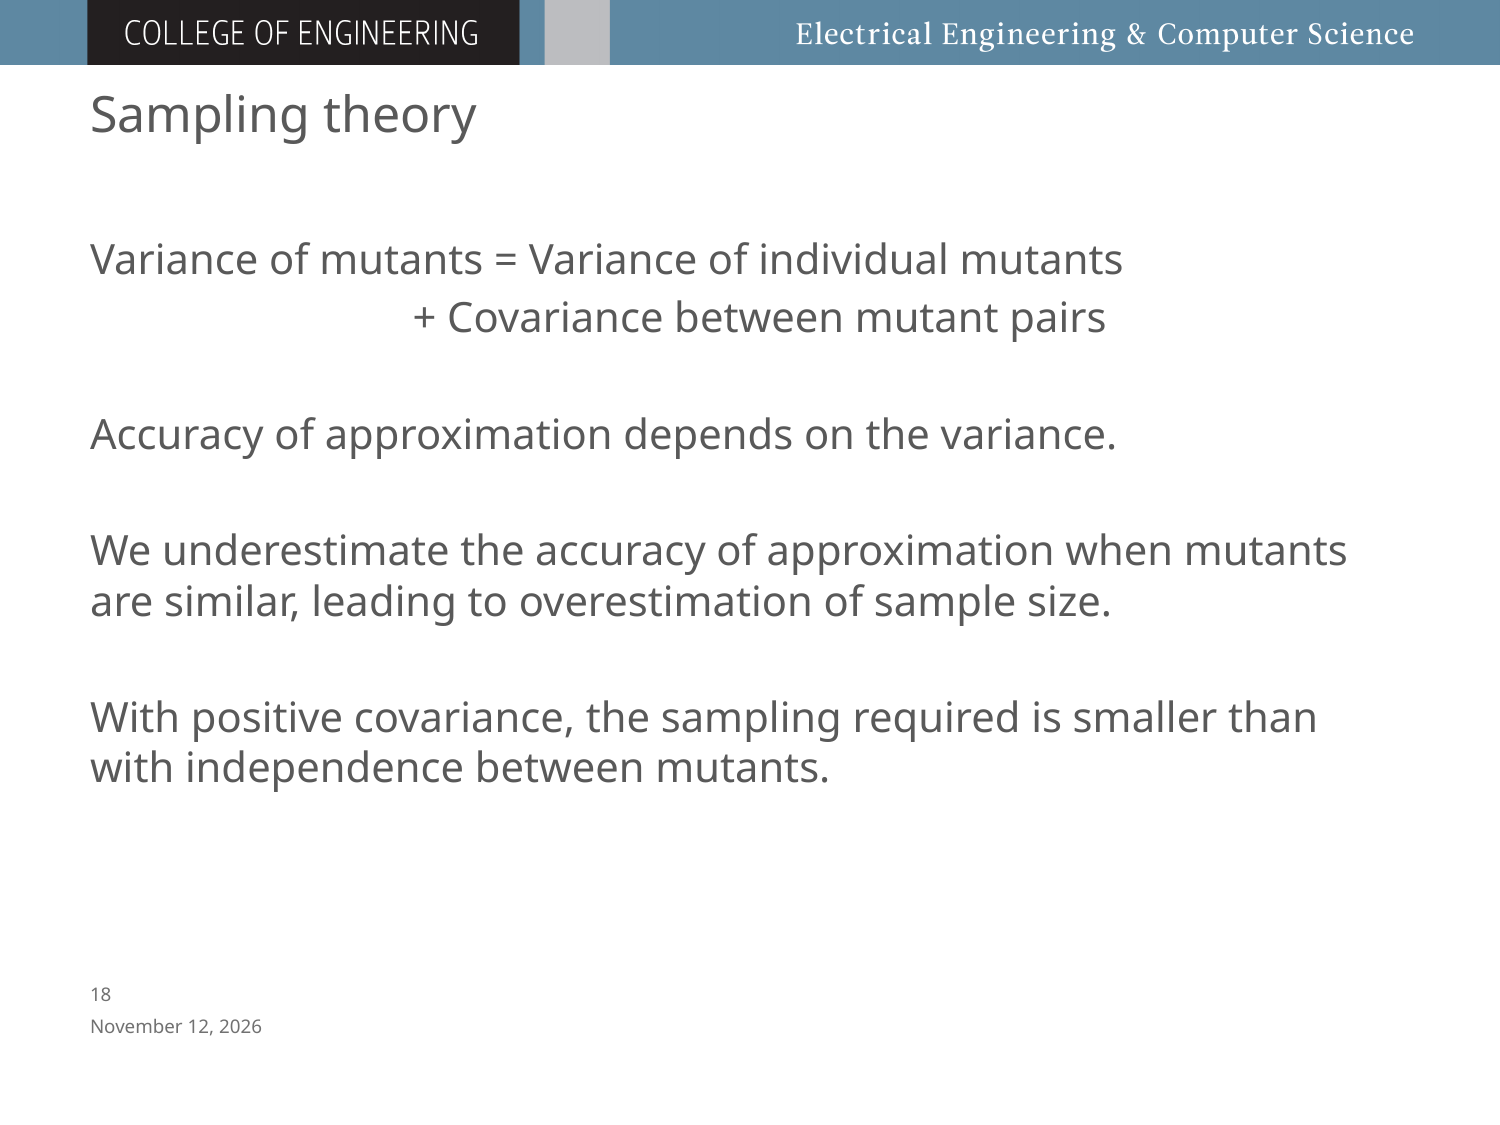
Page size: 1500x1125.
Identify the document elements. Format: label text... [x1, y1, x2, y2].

title Sampling theory [75, 75, 1425, 188]
picture [0, 0, 1500, 65]
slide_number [75, 1012, 375, 1043]
slide_number 17 [75, 982, 135, 1013]
list Variance of mutants = Variance of individual mutants + Covariance between mutant pairs Accuracy of approximation depends on the variance. We underestimate the accuracy of approximation when mutants are similar, leading to overestimation of sample size. With positive covariance, the sampling required is smaller than with independence between mutants. [75, 224, 1425, 938]
